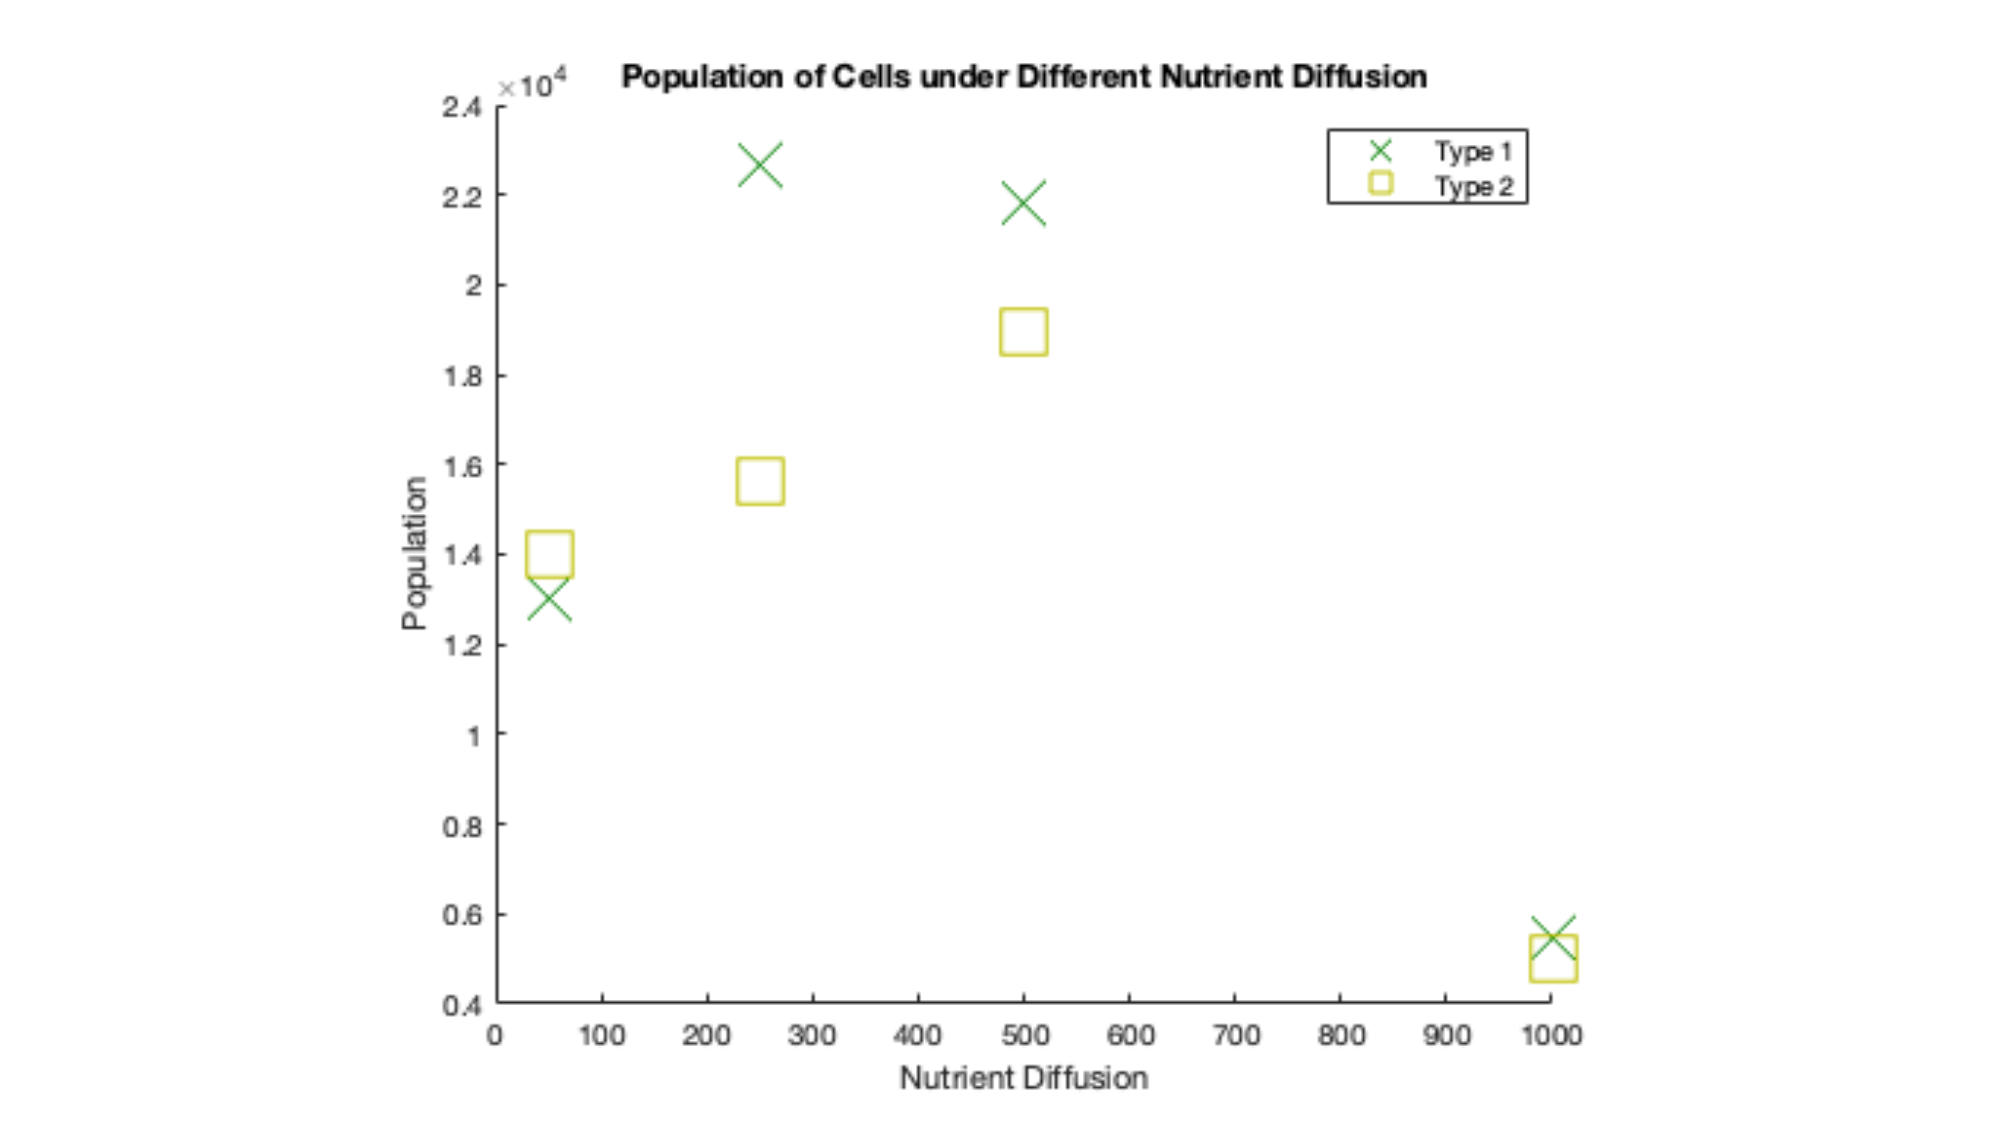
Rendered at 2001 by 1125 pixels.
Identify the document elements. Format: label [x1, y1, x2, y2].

picture [318, 24, 1682, 1125]
